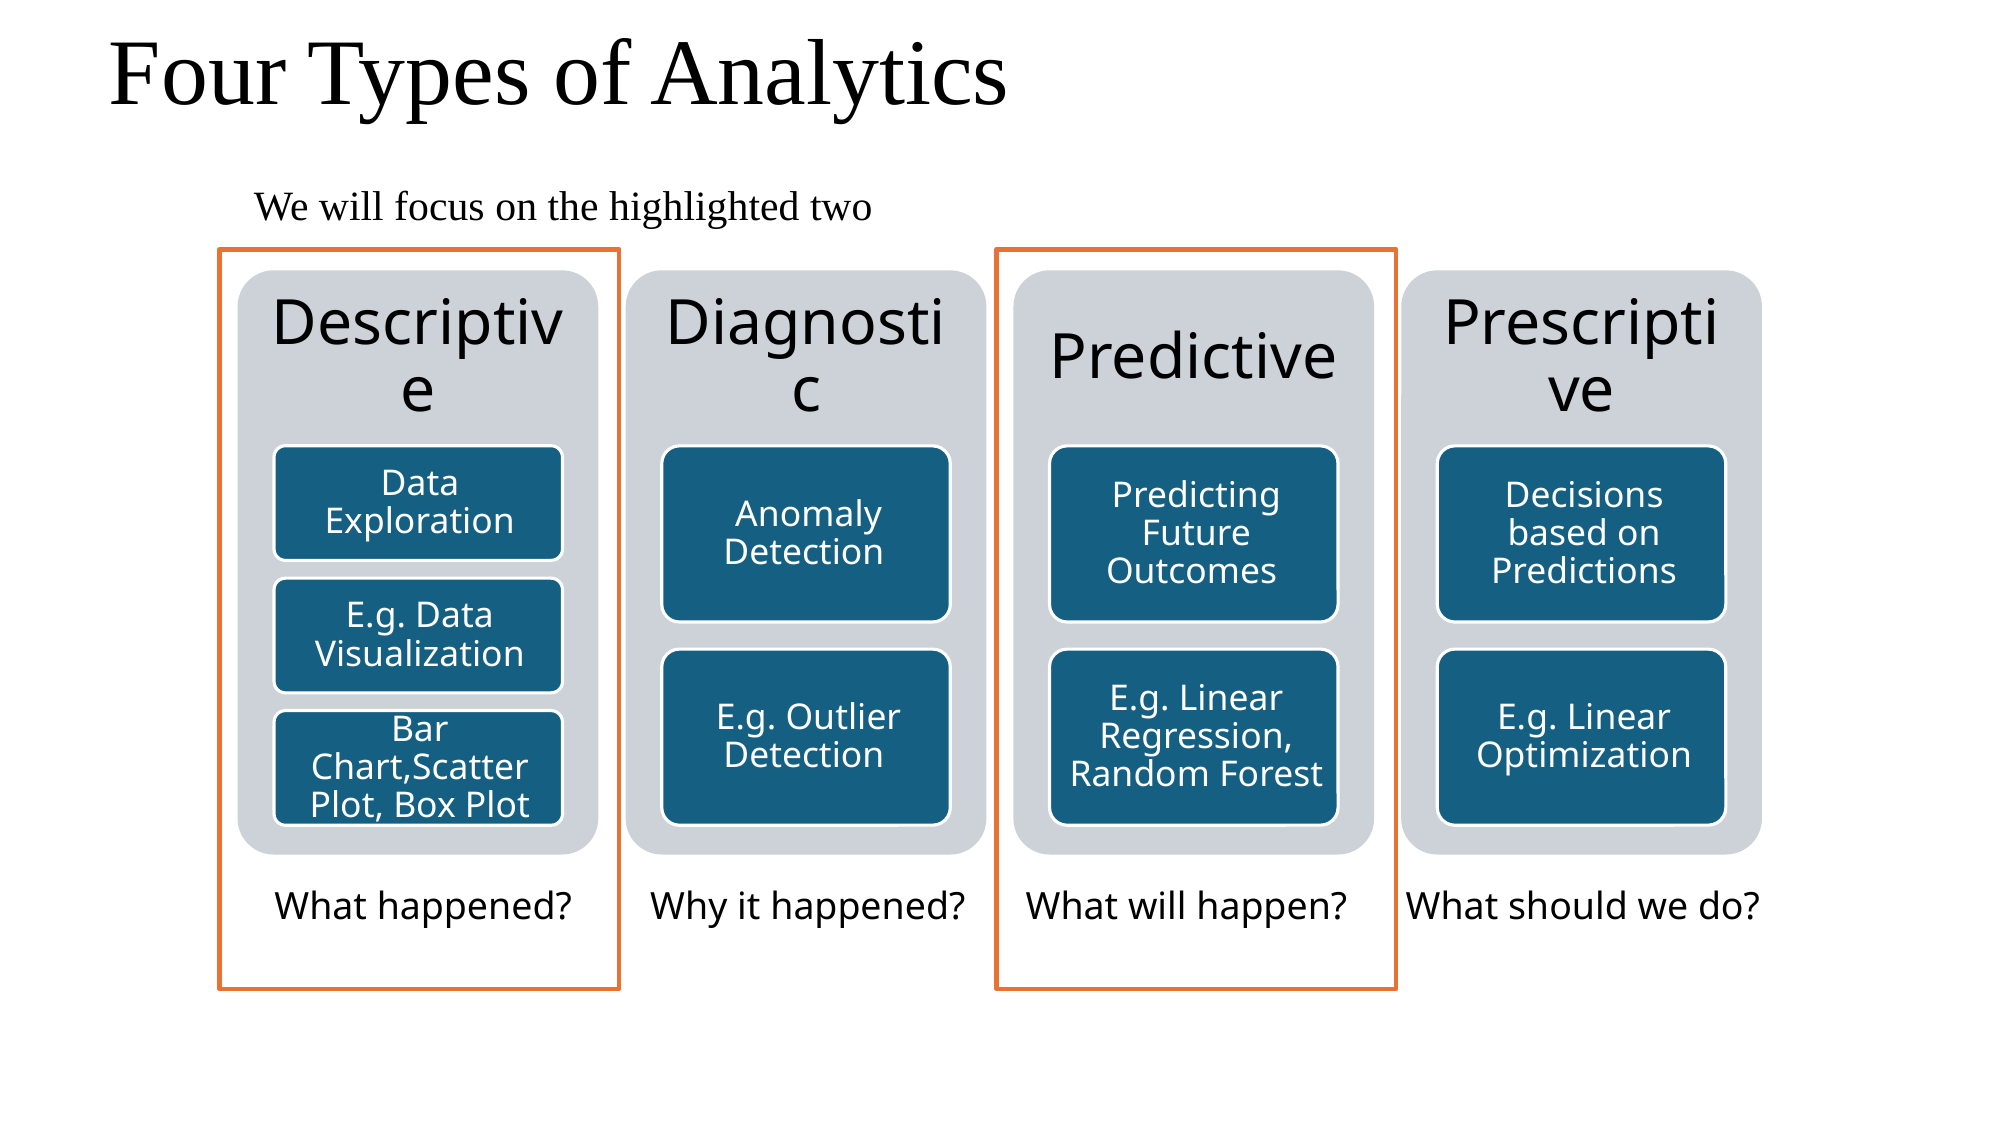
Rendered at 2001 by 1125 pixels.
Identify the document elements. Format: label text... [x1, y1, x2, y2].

title Four Types of Analytics [0, 0, 2000, 133]
text_box Why it happened? [635, 874, 981, 935]
text_box [996, 249, 1397, 269]
text_box What should we do? [1397, 874, 1776, 935]
text_box [219, 249, 620, 989]
text_box [996, 856, 1397, 989]
text_box We will focus on the highlighted two [239, 171, 889, 236]
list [237, 269, 1763, 856]
